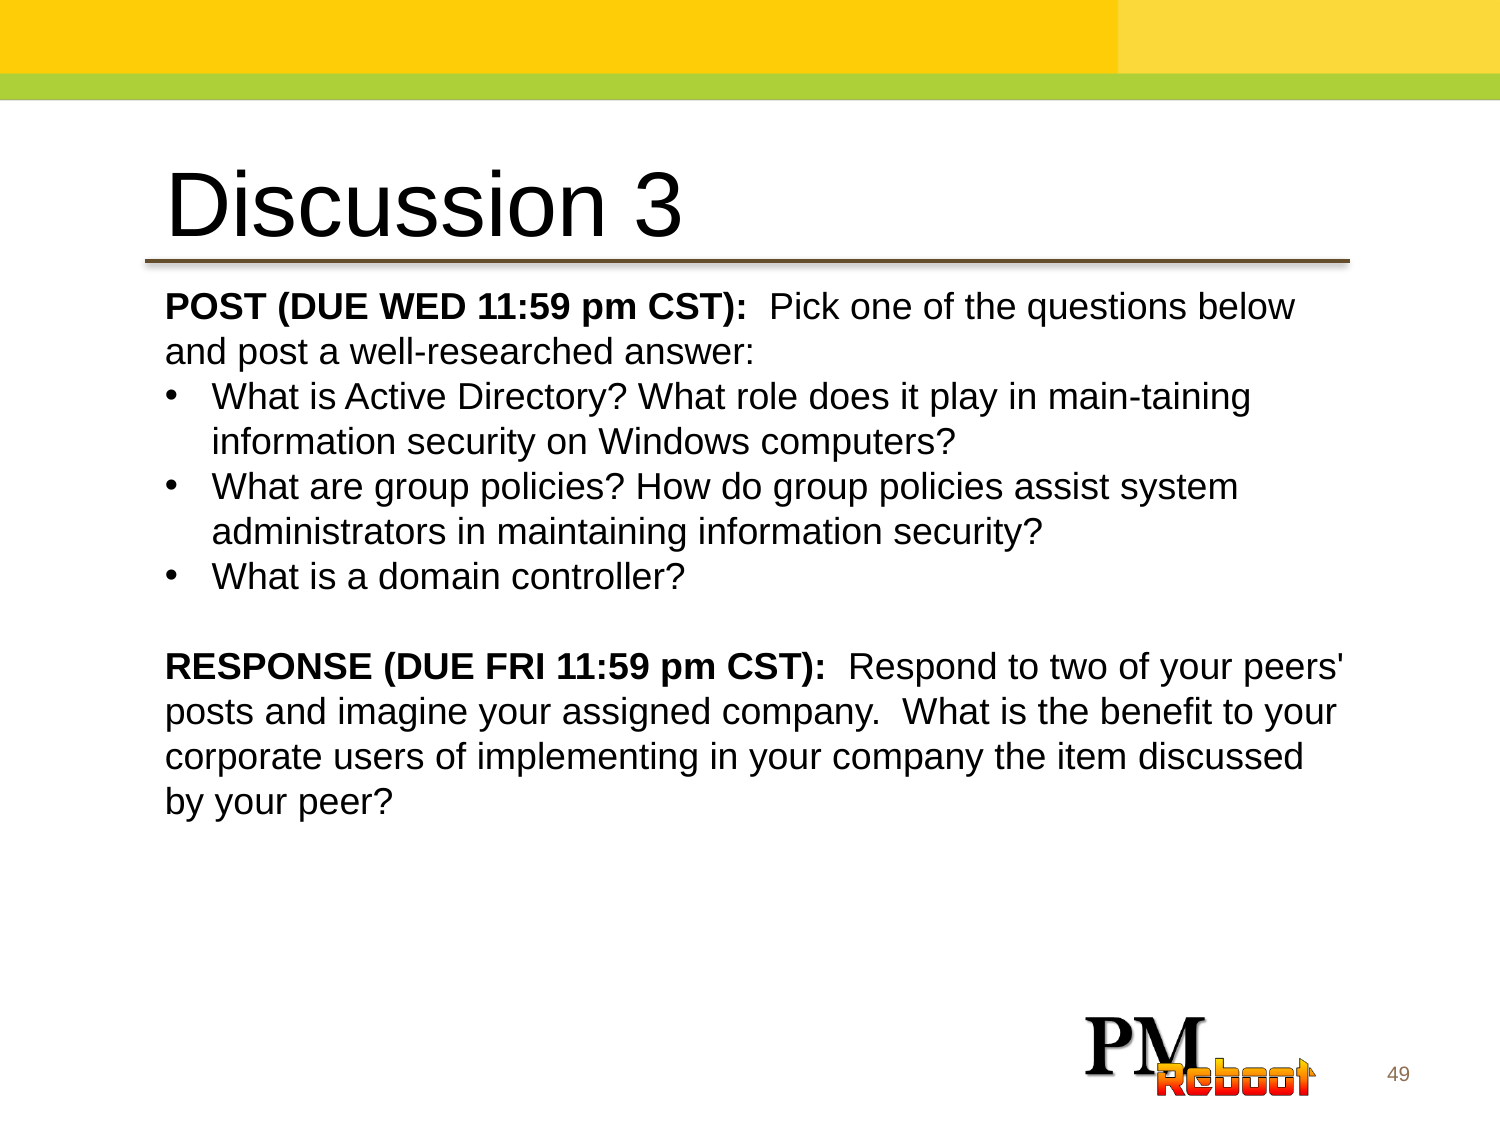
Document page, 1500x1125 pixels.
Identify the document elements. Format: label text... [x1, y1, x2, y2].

slide_number 49 [1074, 1042, 1425, 1103]
picture [0, 0, 1500, 1125]
text_box POST (DUE WED 11:59 pm CST): Pick one of the questions below and post a well-researched answer: What is Active Directory? What role does it play in main-taining information security on Windows computers? What are group policies? How do group policies assist system administrators in maintaining information security? What is a domain controller? RESPONSE (DUE FRI 11:59 pm CST): Respond to two of your peers' posts and imagine your assigned company. What is the benefit to your corporate users of implementing in your company the item discussed by your peer? [149, 274, 1363, 830]
text_box Discussion 3 [150, 137, 925, 263]
